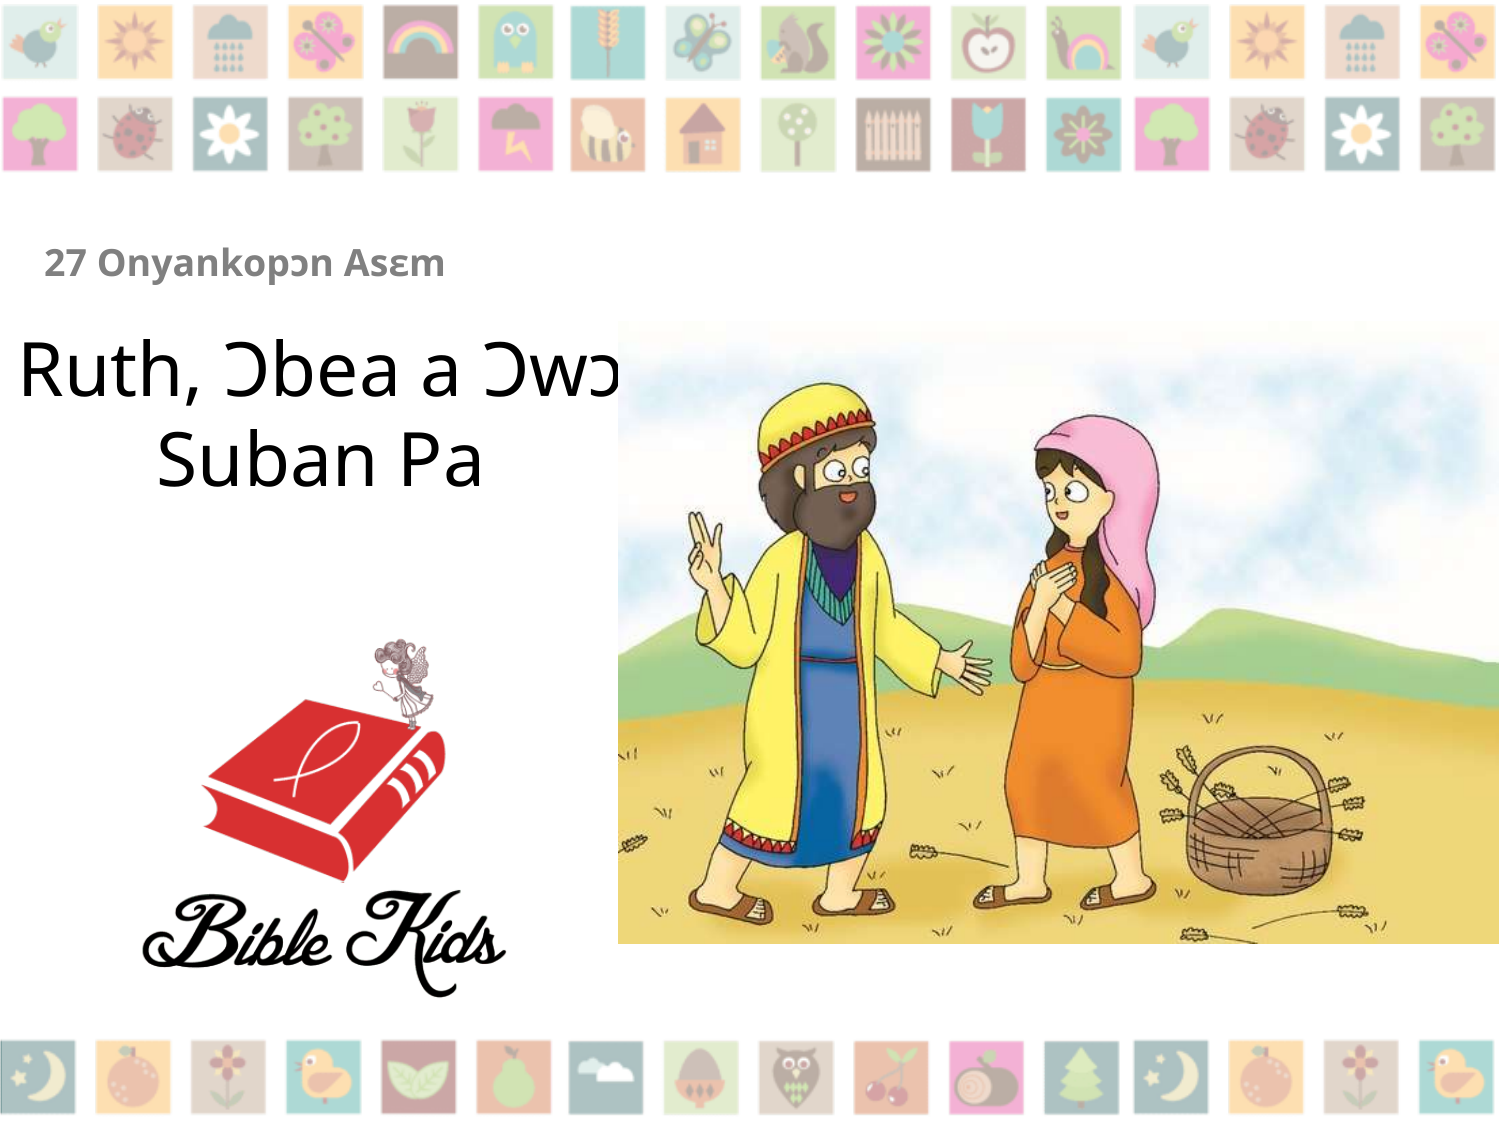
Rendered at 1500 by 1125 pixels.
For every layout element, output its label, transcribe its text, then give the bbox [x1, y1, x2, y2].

picture [117, 600, 544, 1027]
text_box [0, 1028, 1500, 1118]
picture [618, 321, 1500, 945]
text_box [0, 3, 1500, 181]
text_box Ruth, Ɔbea a Ɔwɔ Suban Pa [0, 314, 644, 510]
text_box 27 Onyankopɔn Asɛm [29, 231, 543, 292]
